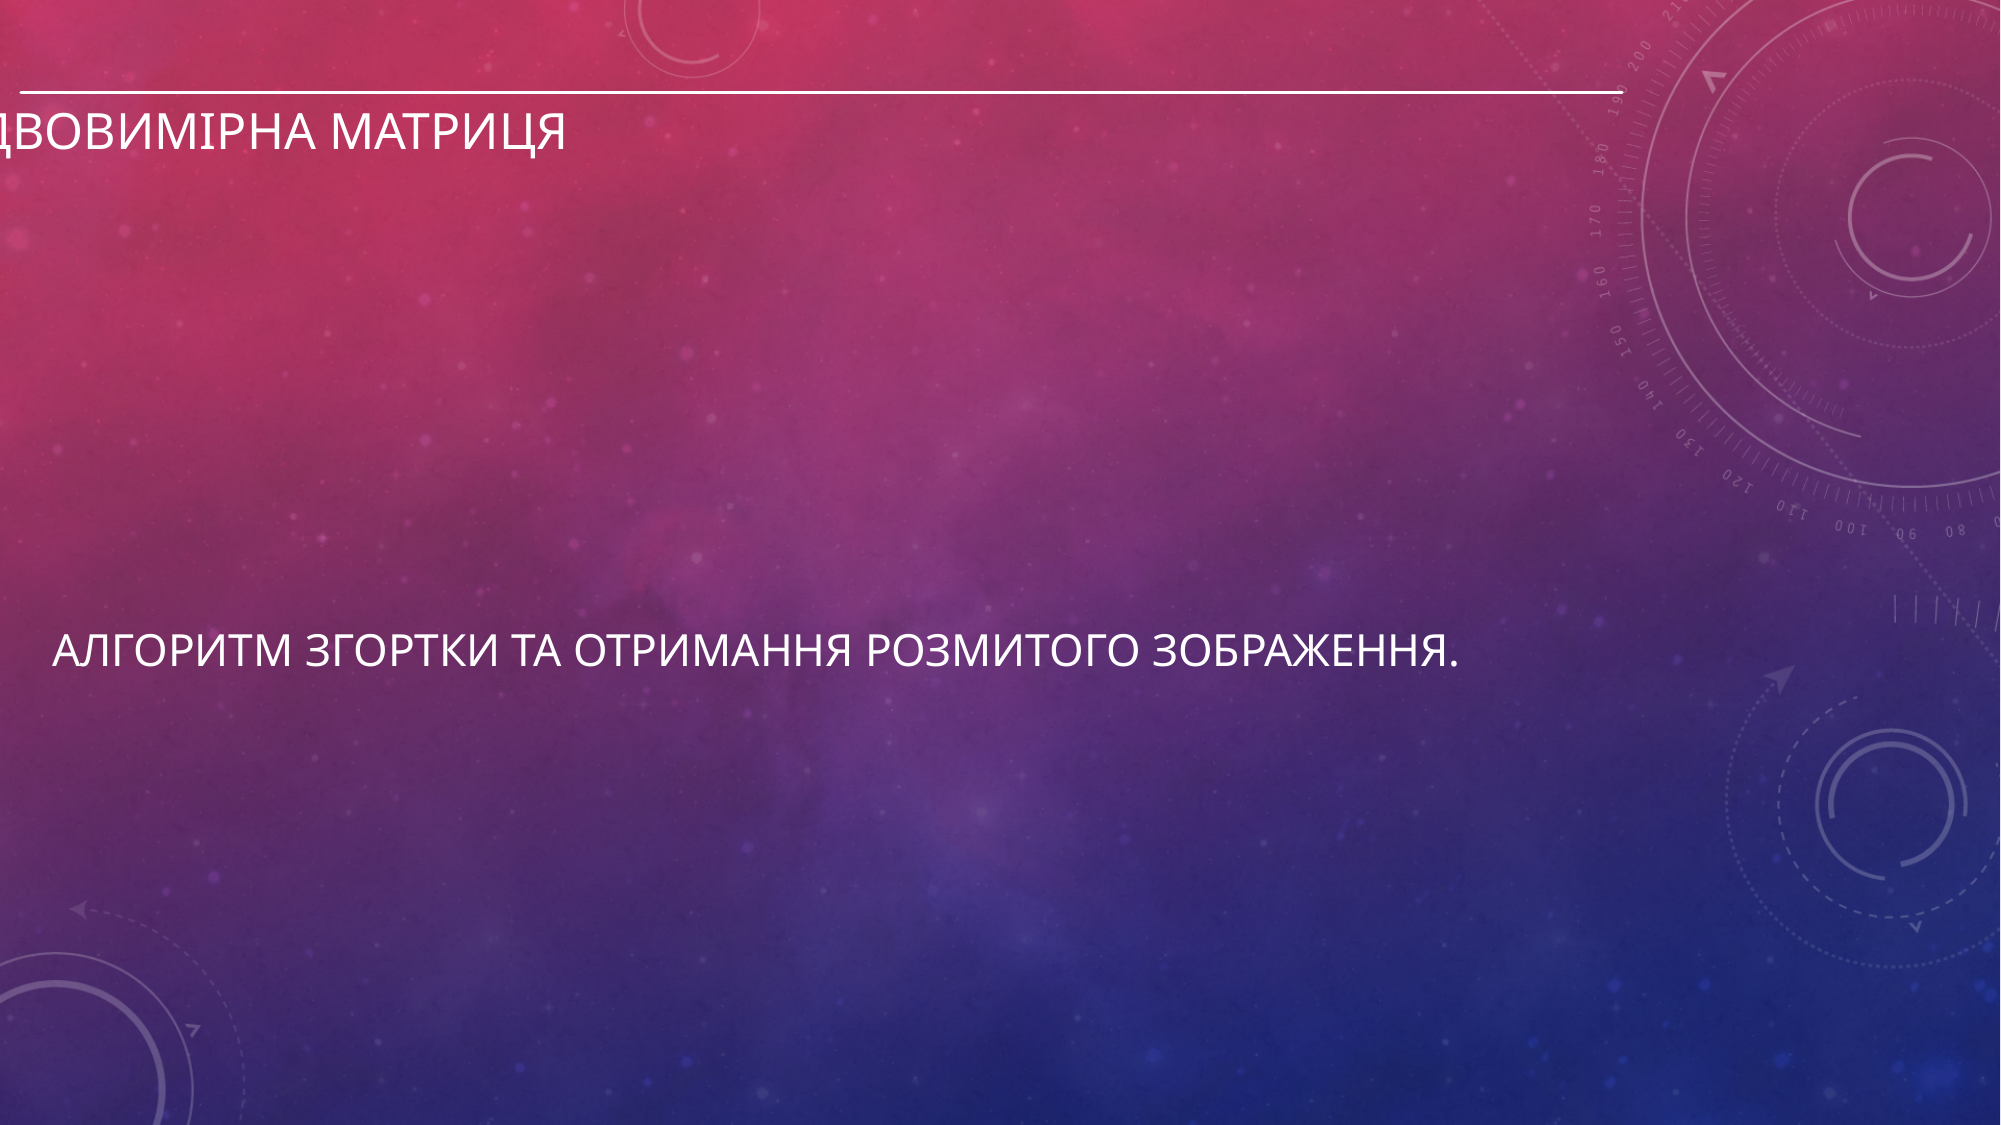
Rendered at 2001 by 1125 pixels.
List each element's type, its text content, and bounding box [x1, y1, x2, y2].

title Алгоритм згортки та отримання розмитого зображення. [37, 586, 1684, 683]
text_box ДВОВИМІРНА МАТРИЦЯ [0, 91, 584, 167]
picture [0, 0, 2001, 1125]
